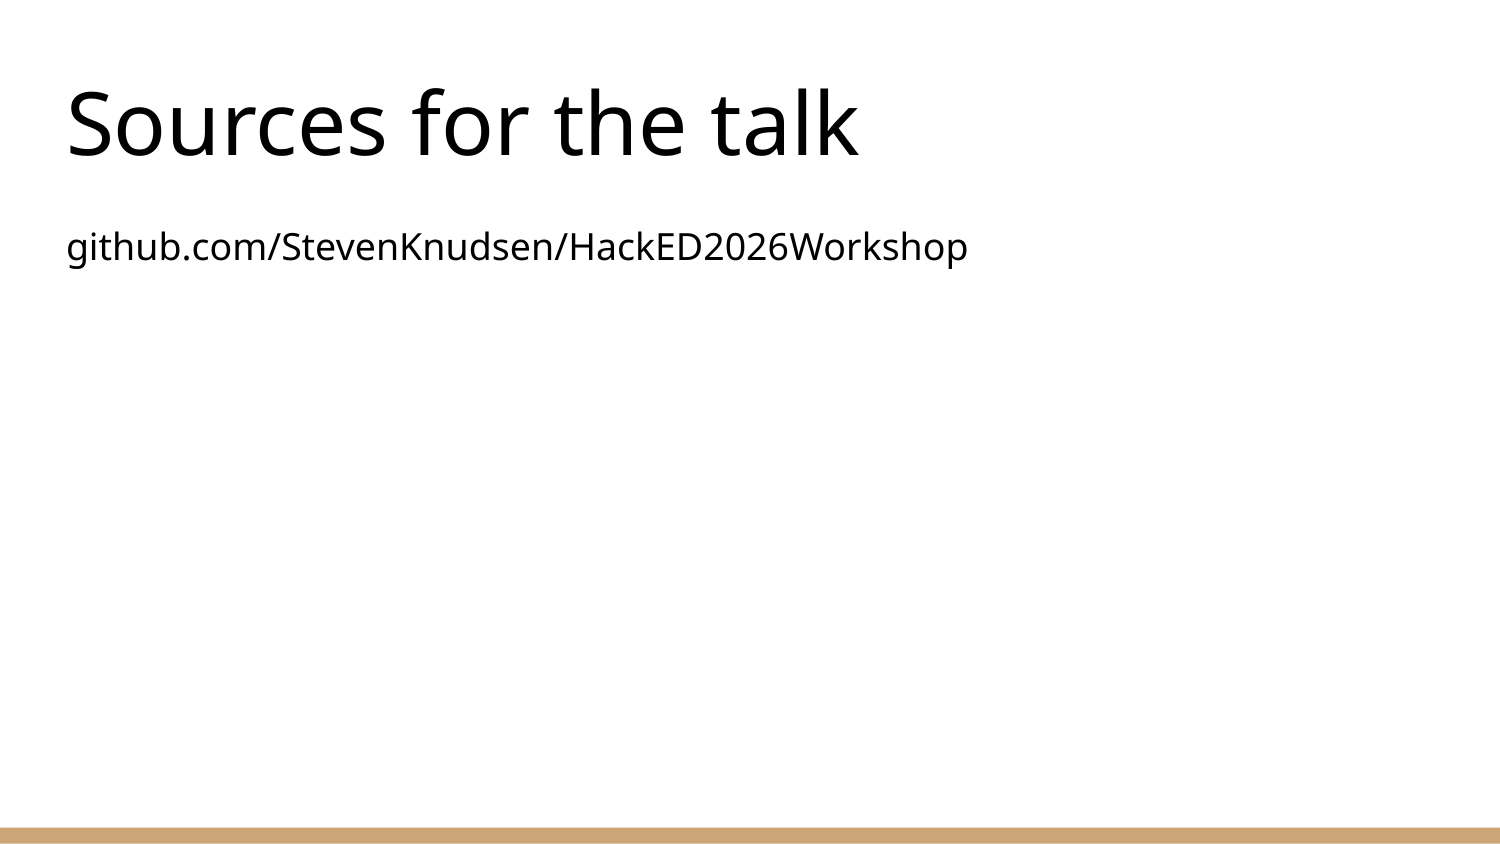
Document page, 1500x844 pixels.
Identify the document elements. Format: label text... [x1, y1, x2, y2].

title Sources for the talk [51, 51, 1449, 189]
list github.com/StevenKnudsen/HackED2026Workshop [51, 200, 1449, 752]
